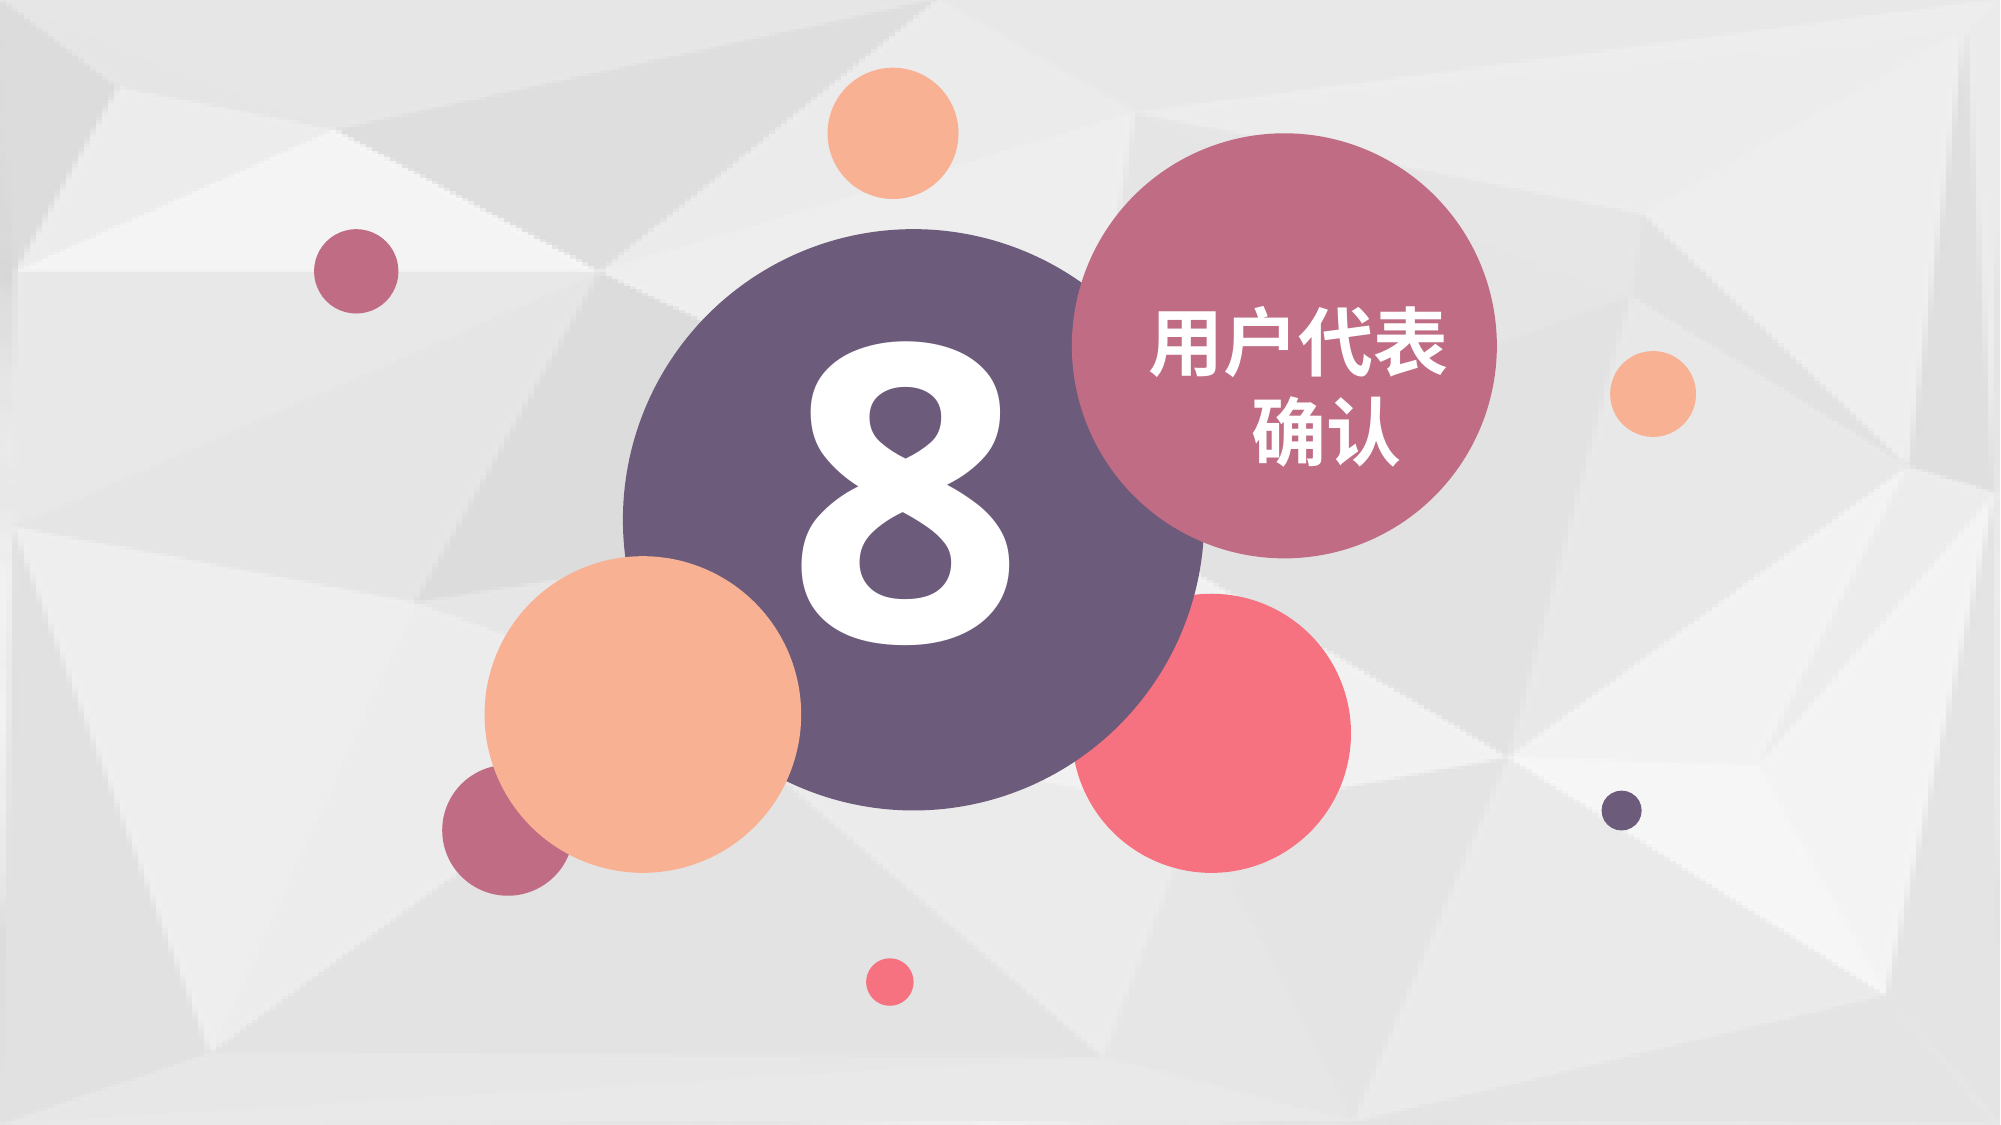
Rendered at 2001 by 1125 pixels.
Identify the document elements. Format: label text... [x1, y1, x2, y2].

text_box [1601, 790, 1642, 831]
text_box [314, 229, 399, 314]
text_box [442, 766, 569, 896]
text_box 8 [772, 219, 1040, 733]
text_box [787, 258, 1204, 811]
text_box [622, 265, 772, 621]
text_box 用户代表 确认 [1133, 287, 1464, 483]
text_box [1610, 351, 1697, 437]
text_box [1075, 593, 1352, 873]
text_box [827, 67, 959, 200]
picture [0, 0, 2001, 1125]
text_box [1071, 133, 1497, 559]
text_box [866, 958, 914, 1006]
text_box [484, 556, 801, 873]
